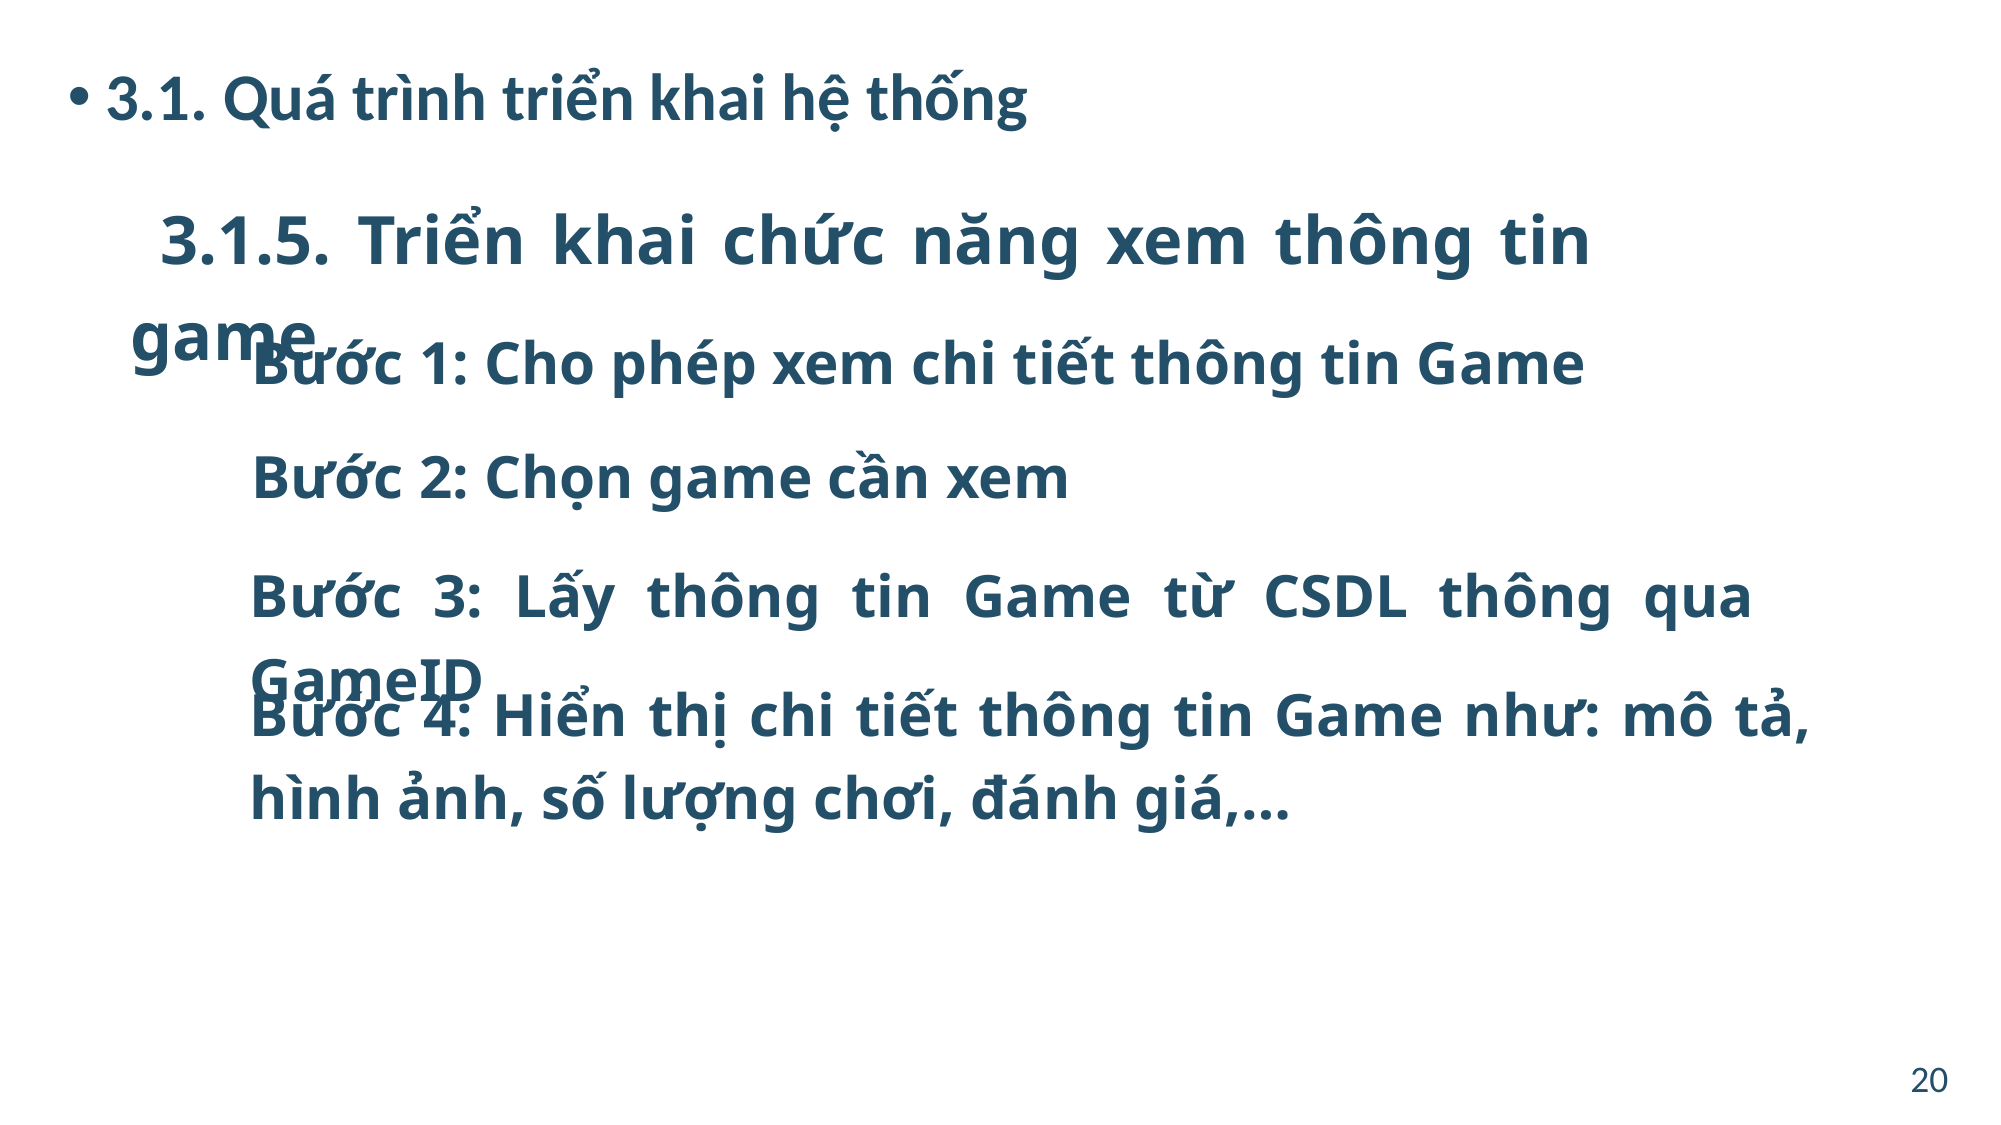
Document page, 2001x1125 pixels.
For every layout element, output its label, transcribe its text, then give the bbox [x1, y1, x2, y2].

text_box 3.1.5. Triển khai chức năng xem thông tin game [115, 174, 1610, 381]
text_box 20 [1892, 1044, 1978, 1113]
text_box Bước 4: Hiển thị chi tiết thông tin Game như: mô tả, hình ảnh, số lượng chơi, đánh giá,… [235, 656, 1827, 839]
text_box 3.1. Quá trình triển khai hệ thống [53, 55, 1952, 175]
text_box Bước 3: Lấy thông tin Game từ CSDL thông qua GameID [235, 537, 1770, 656]
text_box Bước 2: Chọn game cần xem [236, 418, 1828, 518]
text_box Bước 1: Cho phép xem chi tiết thông tin Game [236, 305, 1828, 405]
